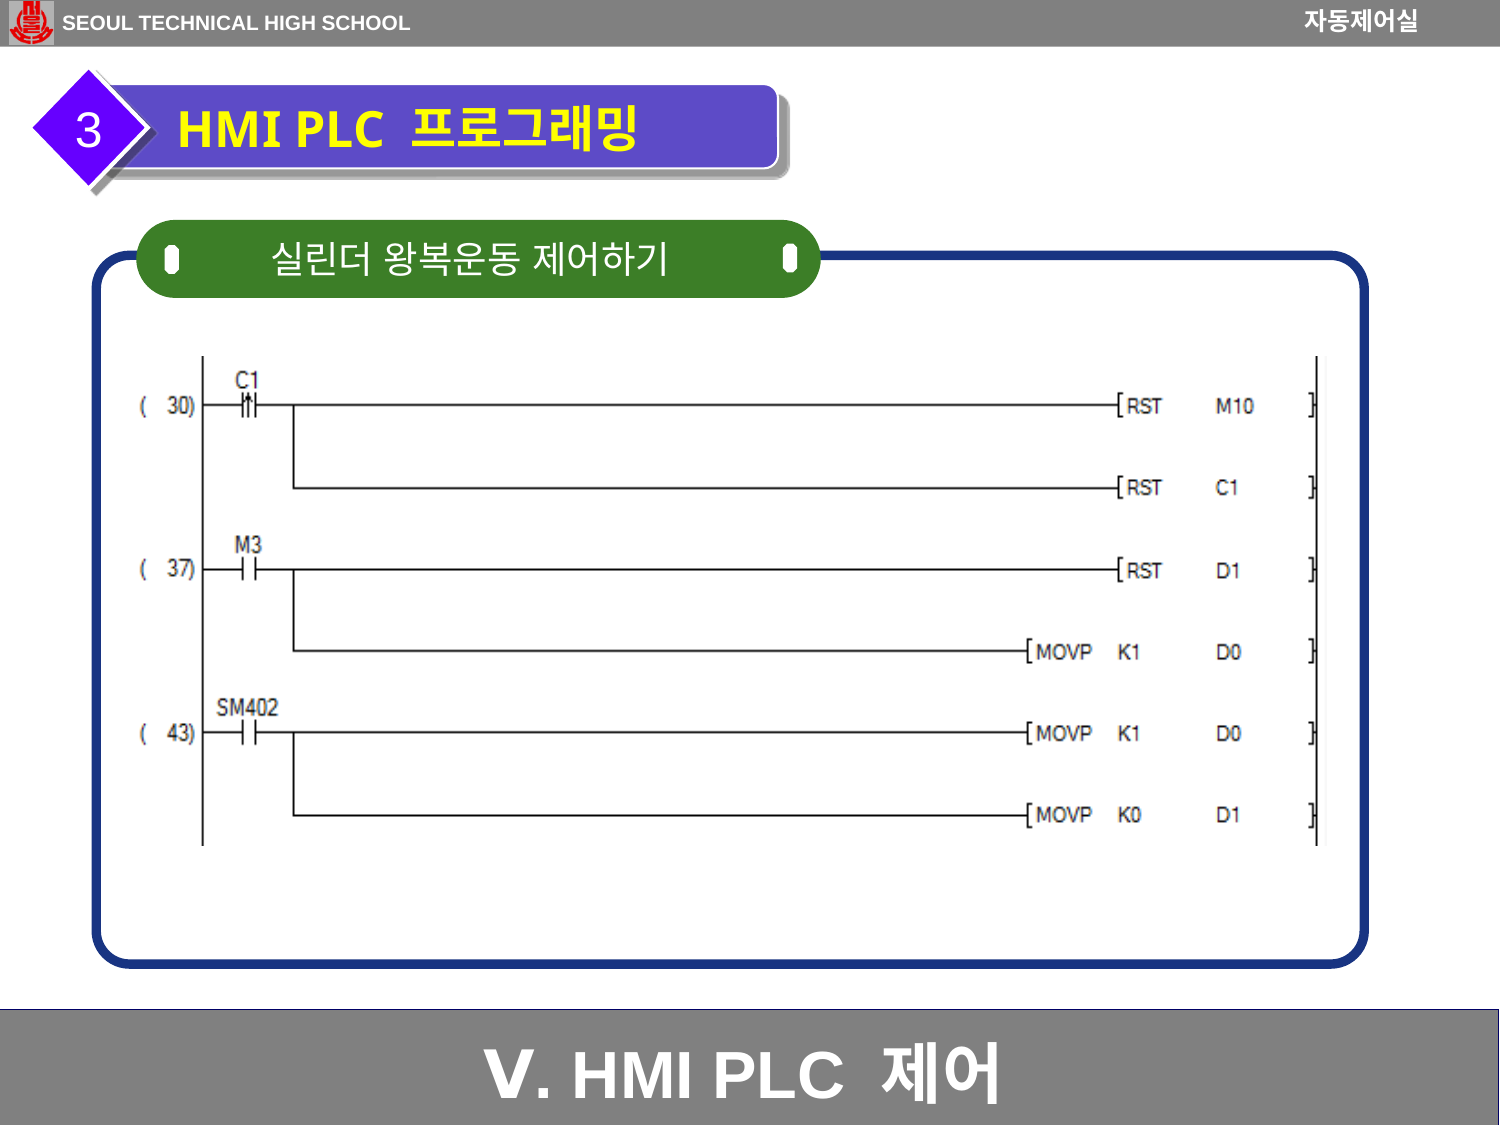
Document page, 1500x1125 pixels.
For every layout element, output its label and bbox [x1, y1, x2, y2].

picture [9, 1, 54, 45]
text_box [135, 219, 822, 299]
text_box [96, 255, 1365, 965]
picture [135, 356, 1327, 847]
text_box [29, 66, 779, 190]
